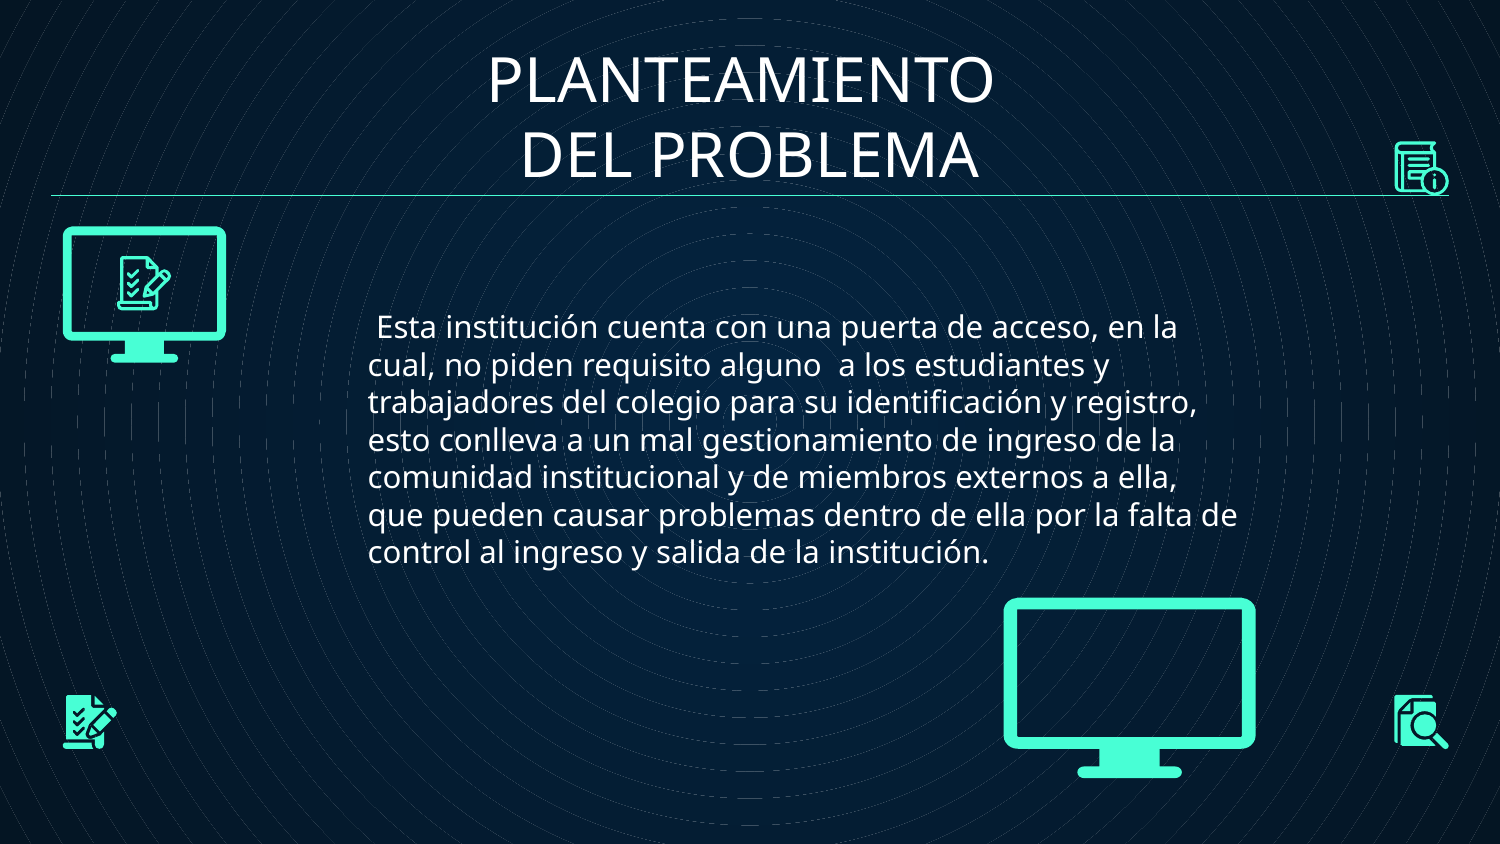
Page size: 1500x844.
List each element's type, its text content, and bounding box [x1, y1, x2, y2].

table_cell Alta [55, 196, 1449, 204]
title PLANTEAMIENTO DEL PROBLEMA [51, 105, 1449, 195]
text_box [62, 226, 227, 363]
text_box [62, 694, 118, 750]
text_box Esta institución cuenta con una puerta de acceso, en la cual, no piden requisito alguno a los estudiantes y trabajadores del colegio para su identificación y registro, esto conlleva a un mal gestionamiento de ingreso de la comunidad institucional y de miembros externos a ella, que pueden causar problemas dentro de ella por la falta de control al ingreso y salida de la institución. [352, 292, 1256, 800]
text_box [116, 255, 172, 311]
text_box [1394, 694, 1450, 750]
text_box [1003, 597, 1256, 779]
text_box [1394, 141, 1450, 196]
